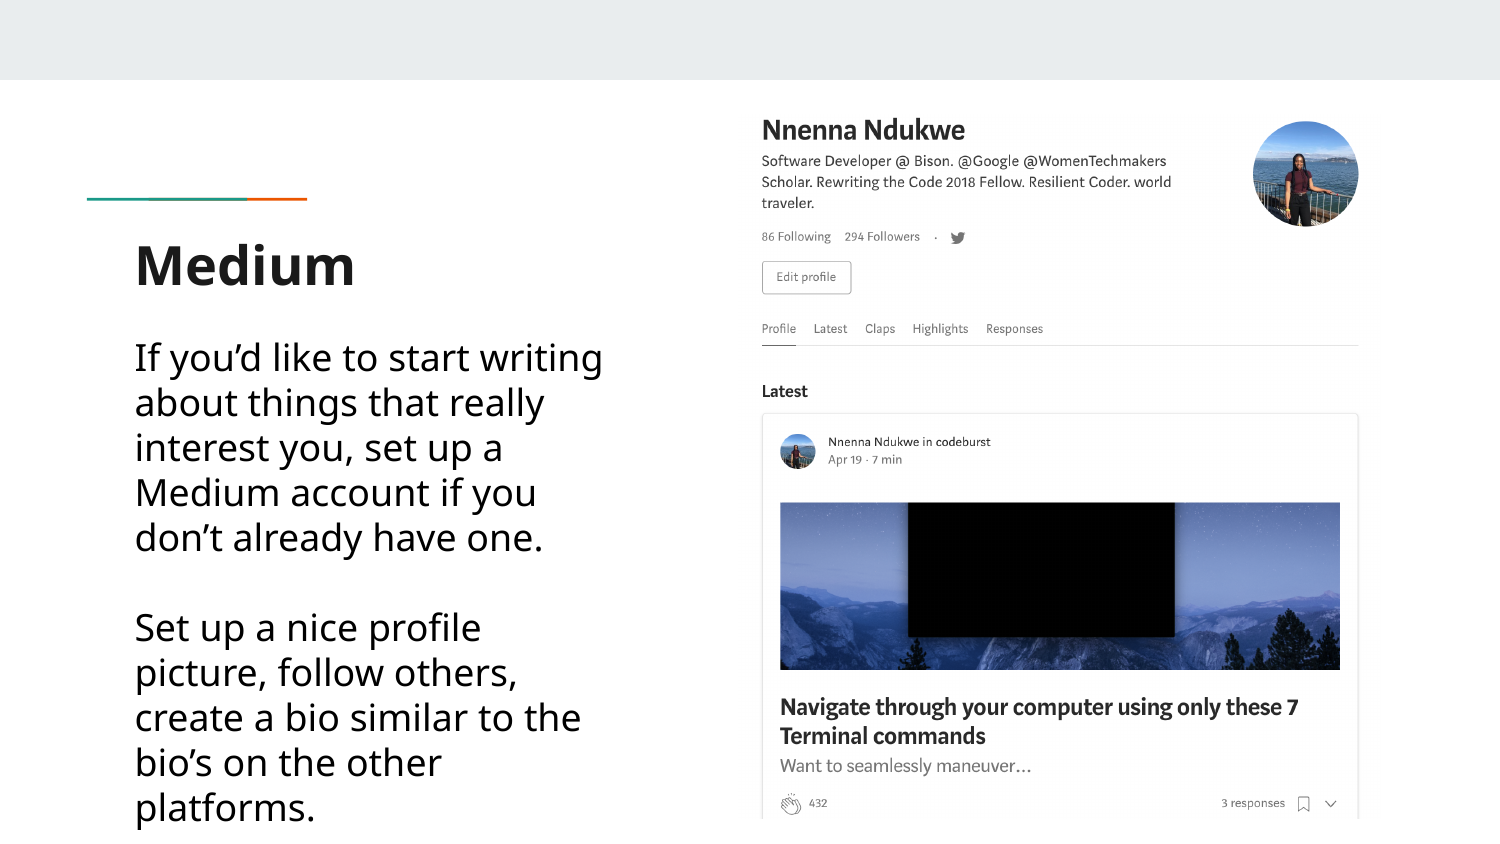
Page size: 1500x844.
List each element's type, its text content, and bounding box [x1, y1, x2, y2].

list If you’d like to start writing about things that really interest you, set up a Medium account if you don’t already have one. Set up a nice profile picture, follow others, create a bio similar to the bio’s on the other platforms. [119, 319, 641, 691]
title Medium [119, 216, 732, 305]
picture [737, 114, 1382, 820]
